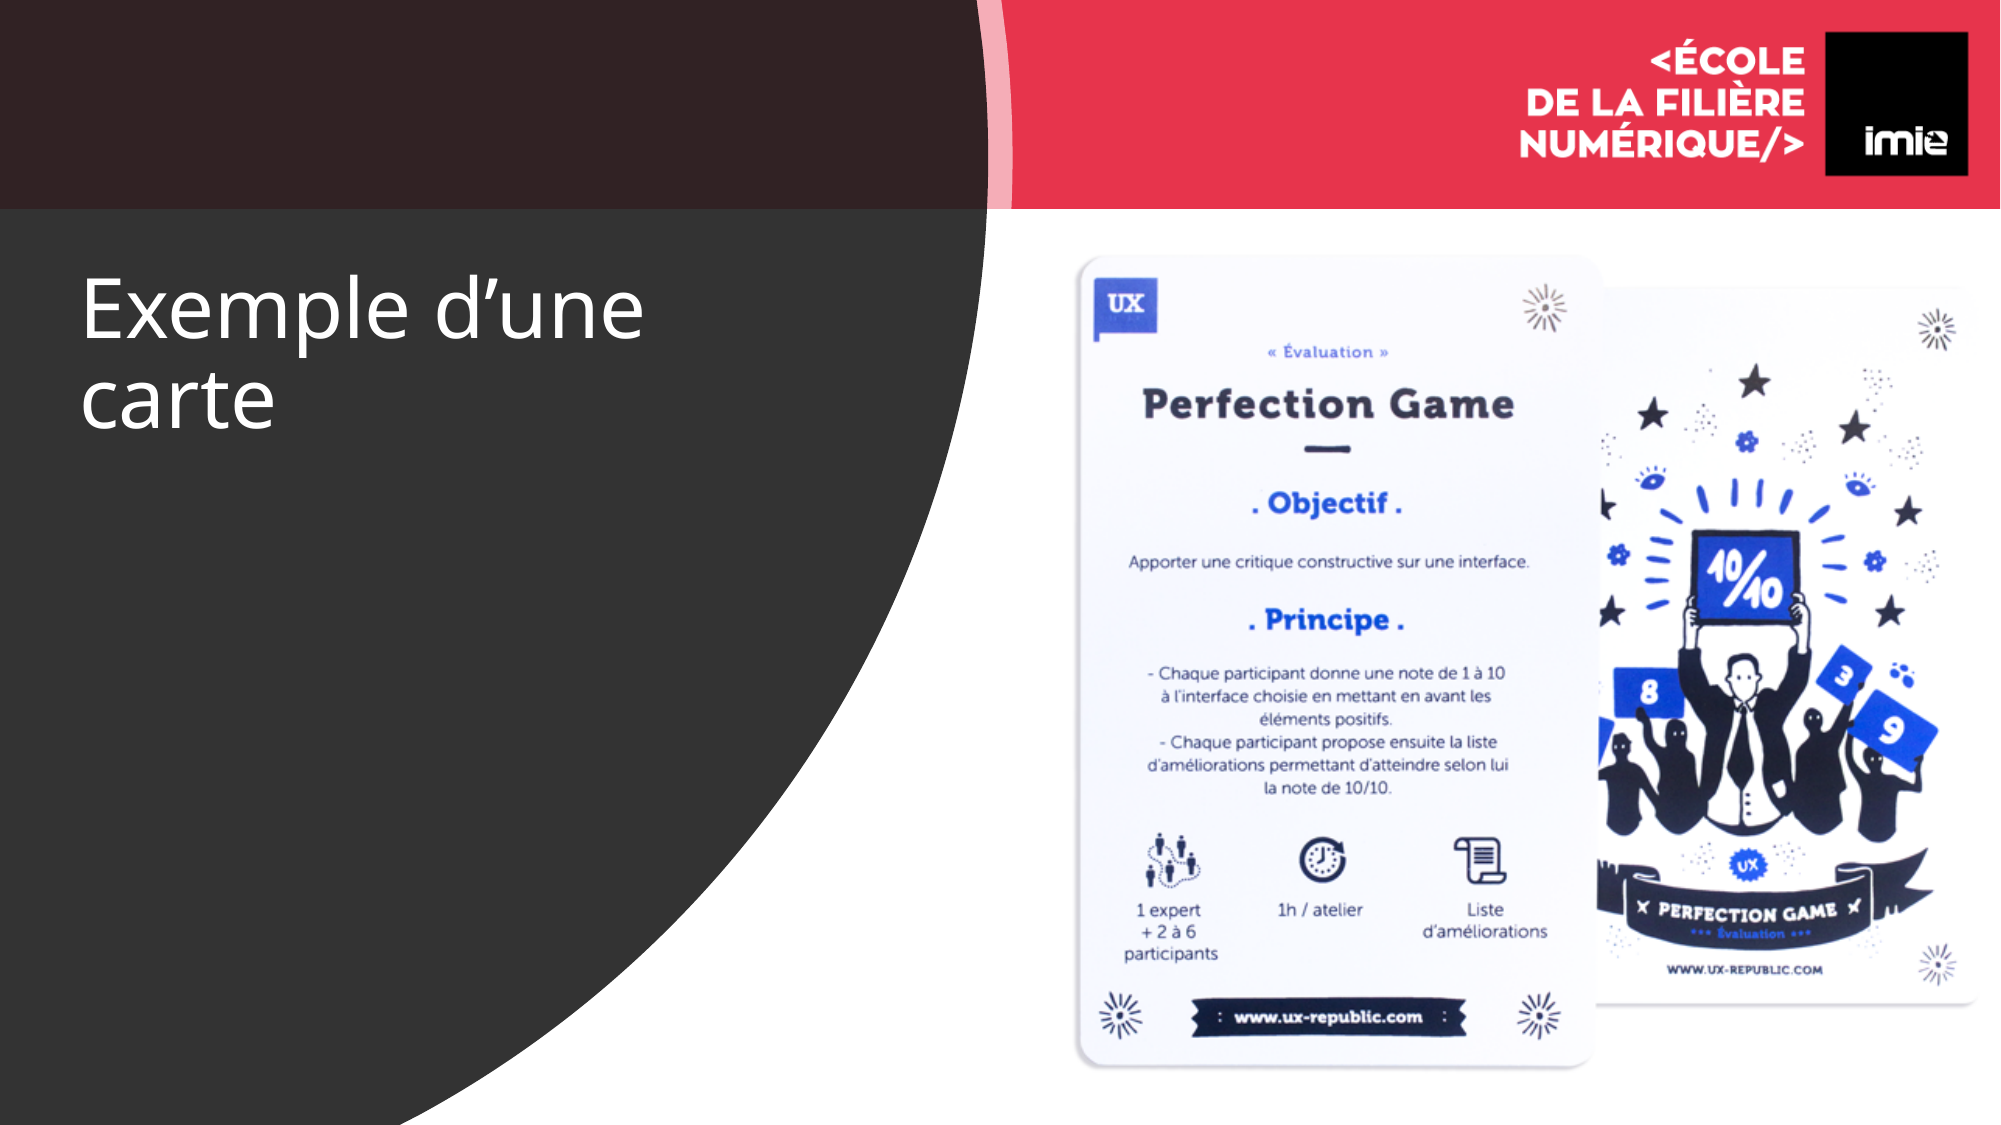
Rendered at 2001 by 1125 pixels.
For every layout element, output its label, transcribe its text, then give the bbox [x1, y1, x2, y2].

picture [1002, 0, 2001, 209]
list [1056, 233, 2000, 1094]
title Exemple d’une carte [64, 245, 805, 455]
